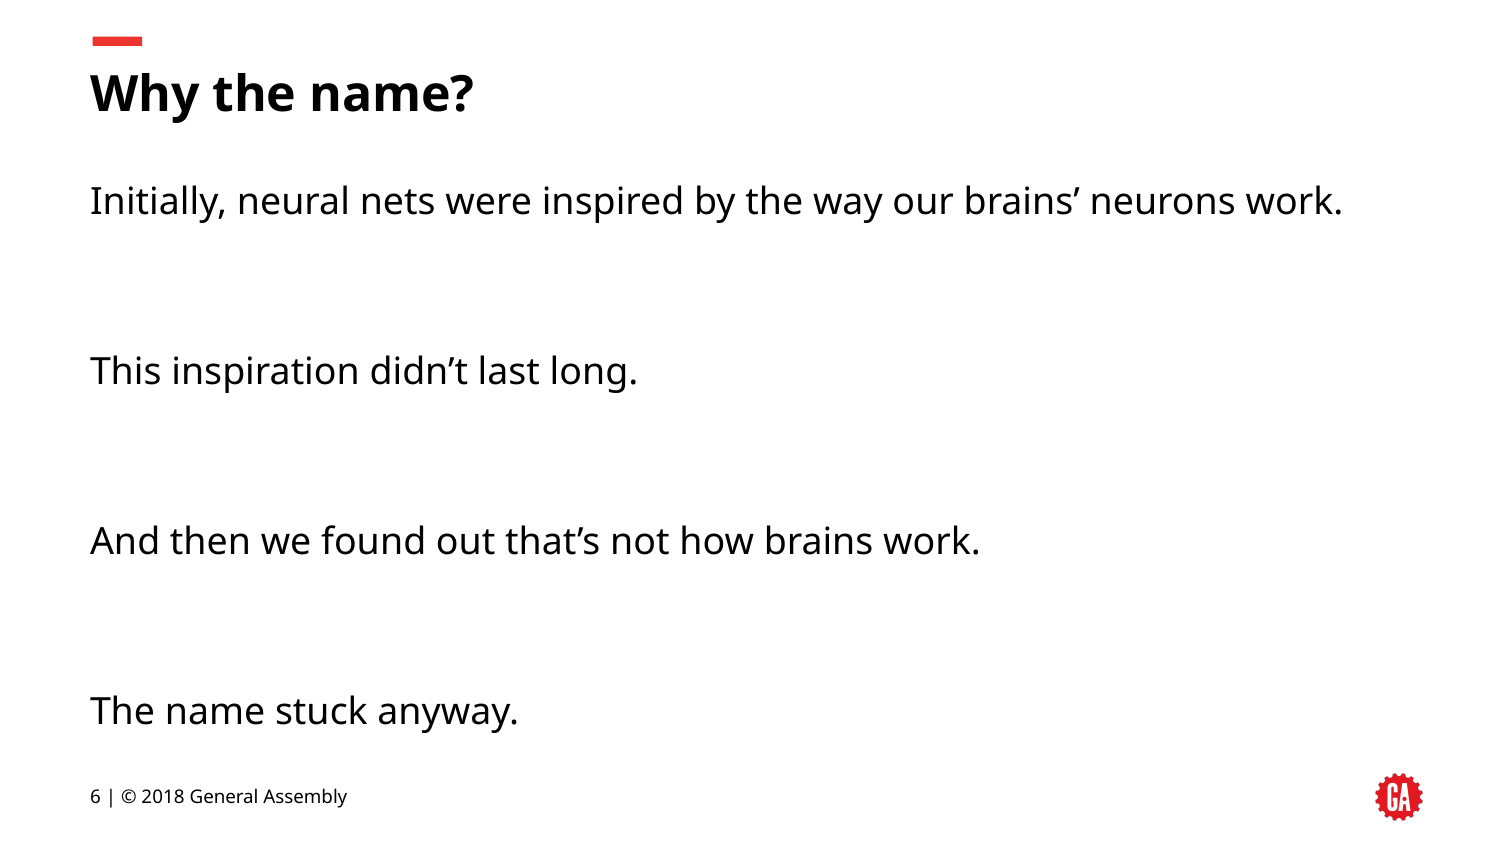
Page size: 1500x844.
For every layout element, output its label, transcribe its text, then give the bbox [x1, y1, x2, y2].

list Initially, neural nets were inspired by the way our brains’ neurons work. This inspiration didn’t last long. And then we found out that’s not how brains work. The name stuck anyway. [75, 155, 1424, 729]
title Why the name? [75, 46, 1473, 140]
slide_number 6 | © 2018 General Assembly [75, 764, 545, 830]
picture [1373, 771, 1425, 823]
